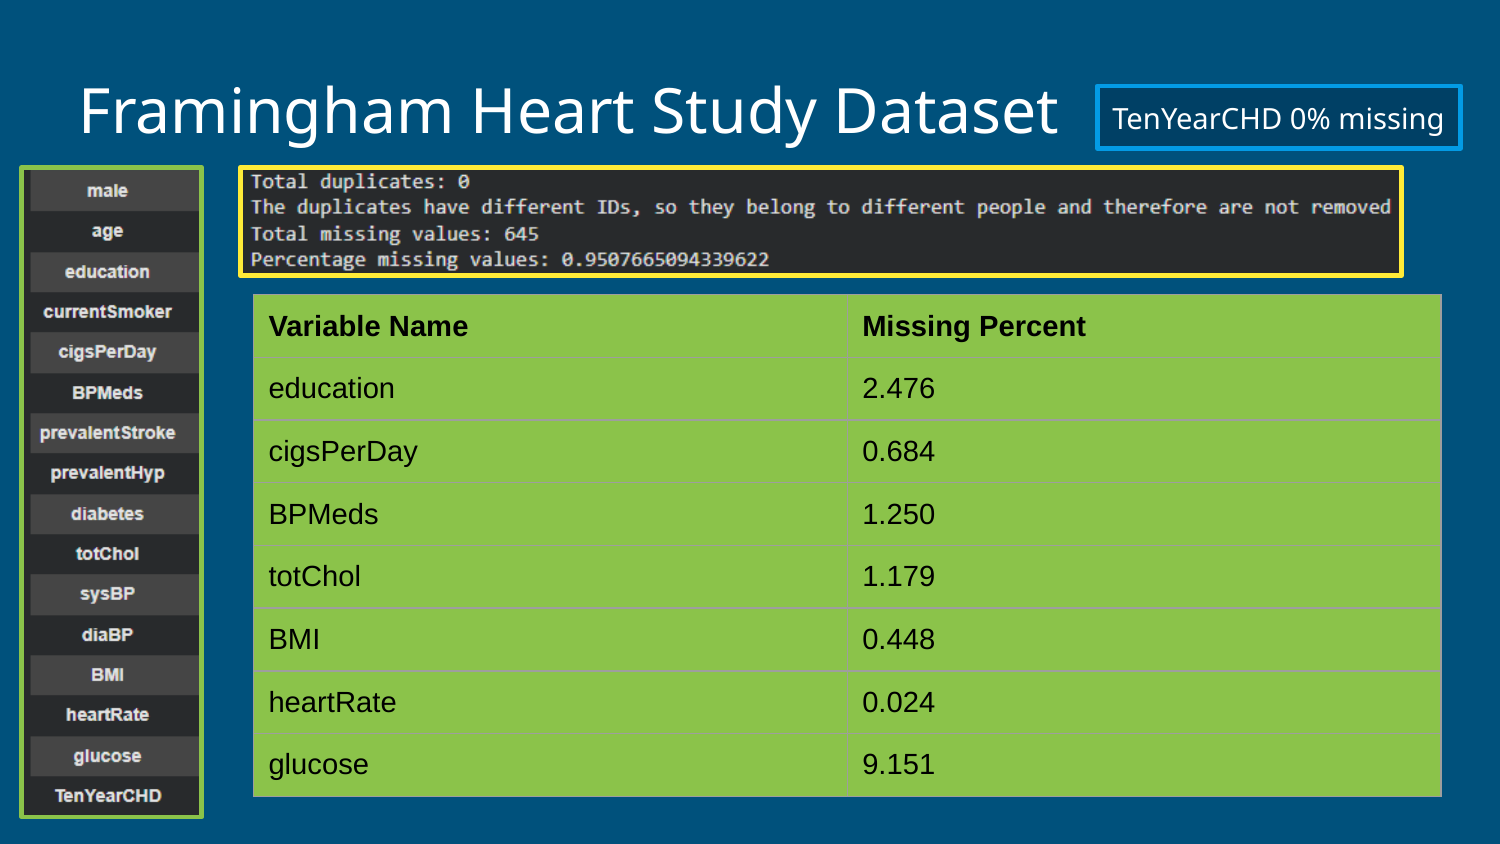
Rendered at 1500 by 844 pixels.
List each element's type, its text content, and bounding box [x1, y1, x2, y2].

table_cell 1.179 [848, 546, 1440, 607]
picture [242, 169, 1400, 274]
table_header Missing Percent [848, 295, 1440, 357]
table_cell 0.448 [848, 609, 1440, 670]
table_cell 2.476 [848, 358, 1440, 419]
table_cell totChol [254, 546, 847, 607]
table_cell glucose [254, 734, 847, 796]
title Framingham Heart Study Dataset [63, 48, 1437, 161]
table_cell BPMeds [254, 483, 847, 545]
table_cell cigsPerDay [254, 421, 847, 482]
table_cell 9.151 [848, 734, 1440, 796]
table_cell BMI [254, 609, 847, 670]
table_cell 0.684 [848, 421, 1440, 482]
table_cell education [254, 358, 847, 419]
table_header Variable Name [254, 295, 847, 357]
picture [23, 169, 200, 815]
text_box TenYearCHD 0% missing [1097, 85, 1461, 149]
table_cell 1.250 [848, 483, 1440, 545]
table_cell 0.024 [848, 672, 1440, 733]
table_cell heartRate [254, 672, 847, 733]
